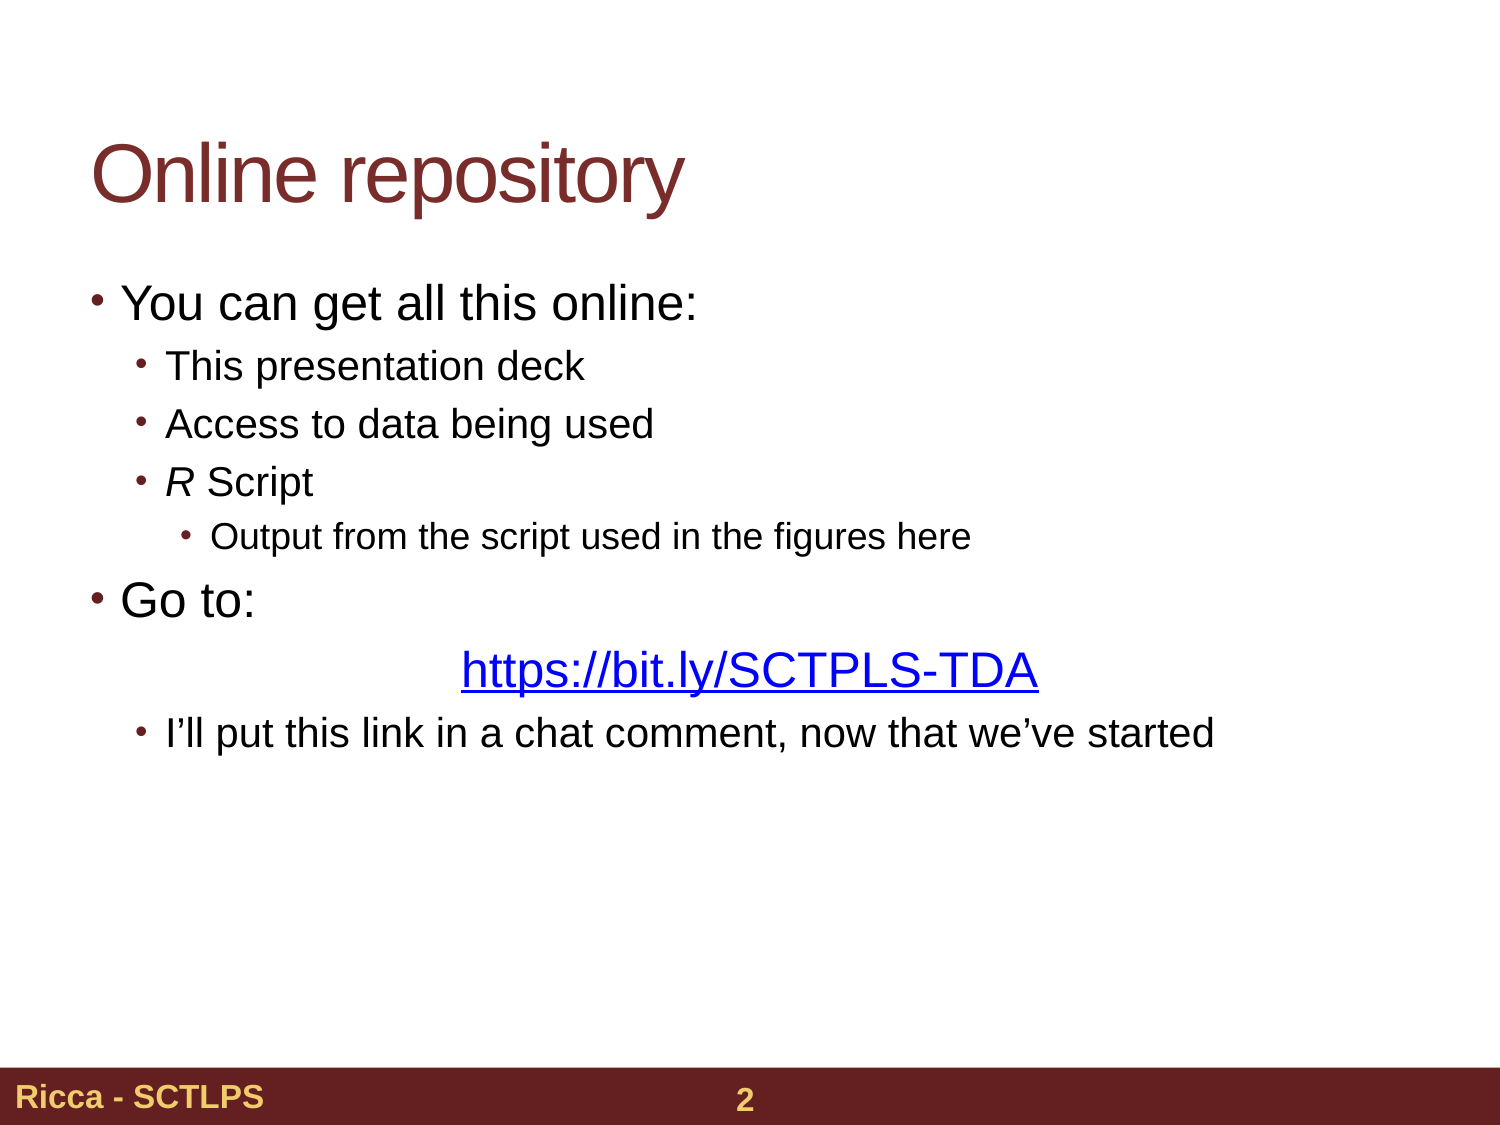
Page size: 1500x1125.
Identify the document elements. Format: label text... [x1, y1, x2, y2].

slide_number 2 [657, 1071, 833, 1125]
list You can get all this online: This presentation deck Access to data being used R Script Output from the script used in the figures here Go to: https://bit.ly/SCTPLS-TDA I’ll put this link in a chat comment, now that we’ve started [75, 262, 1425, 1063]
footer Ricca - SCTLPS [0, 1068, 525, 1123]
title Online repository [75, 87, 1425, 250]
